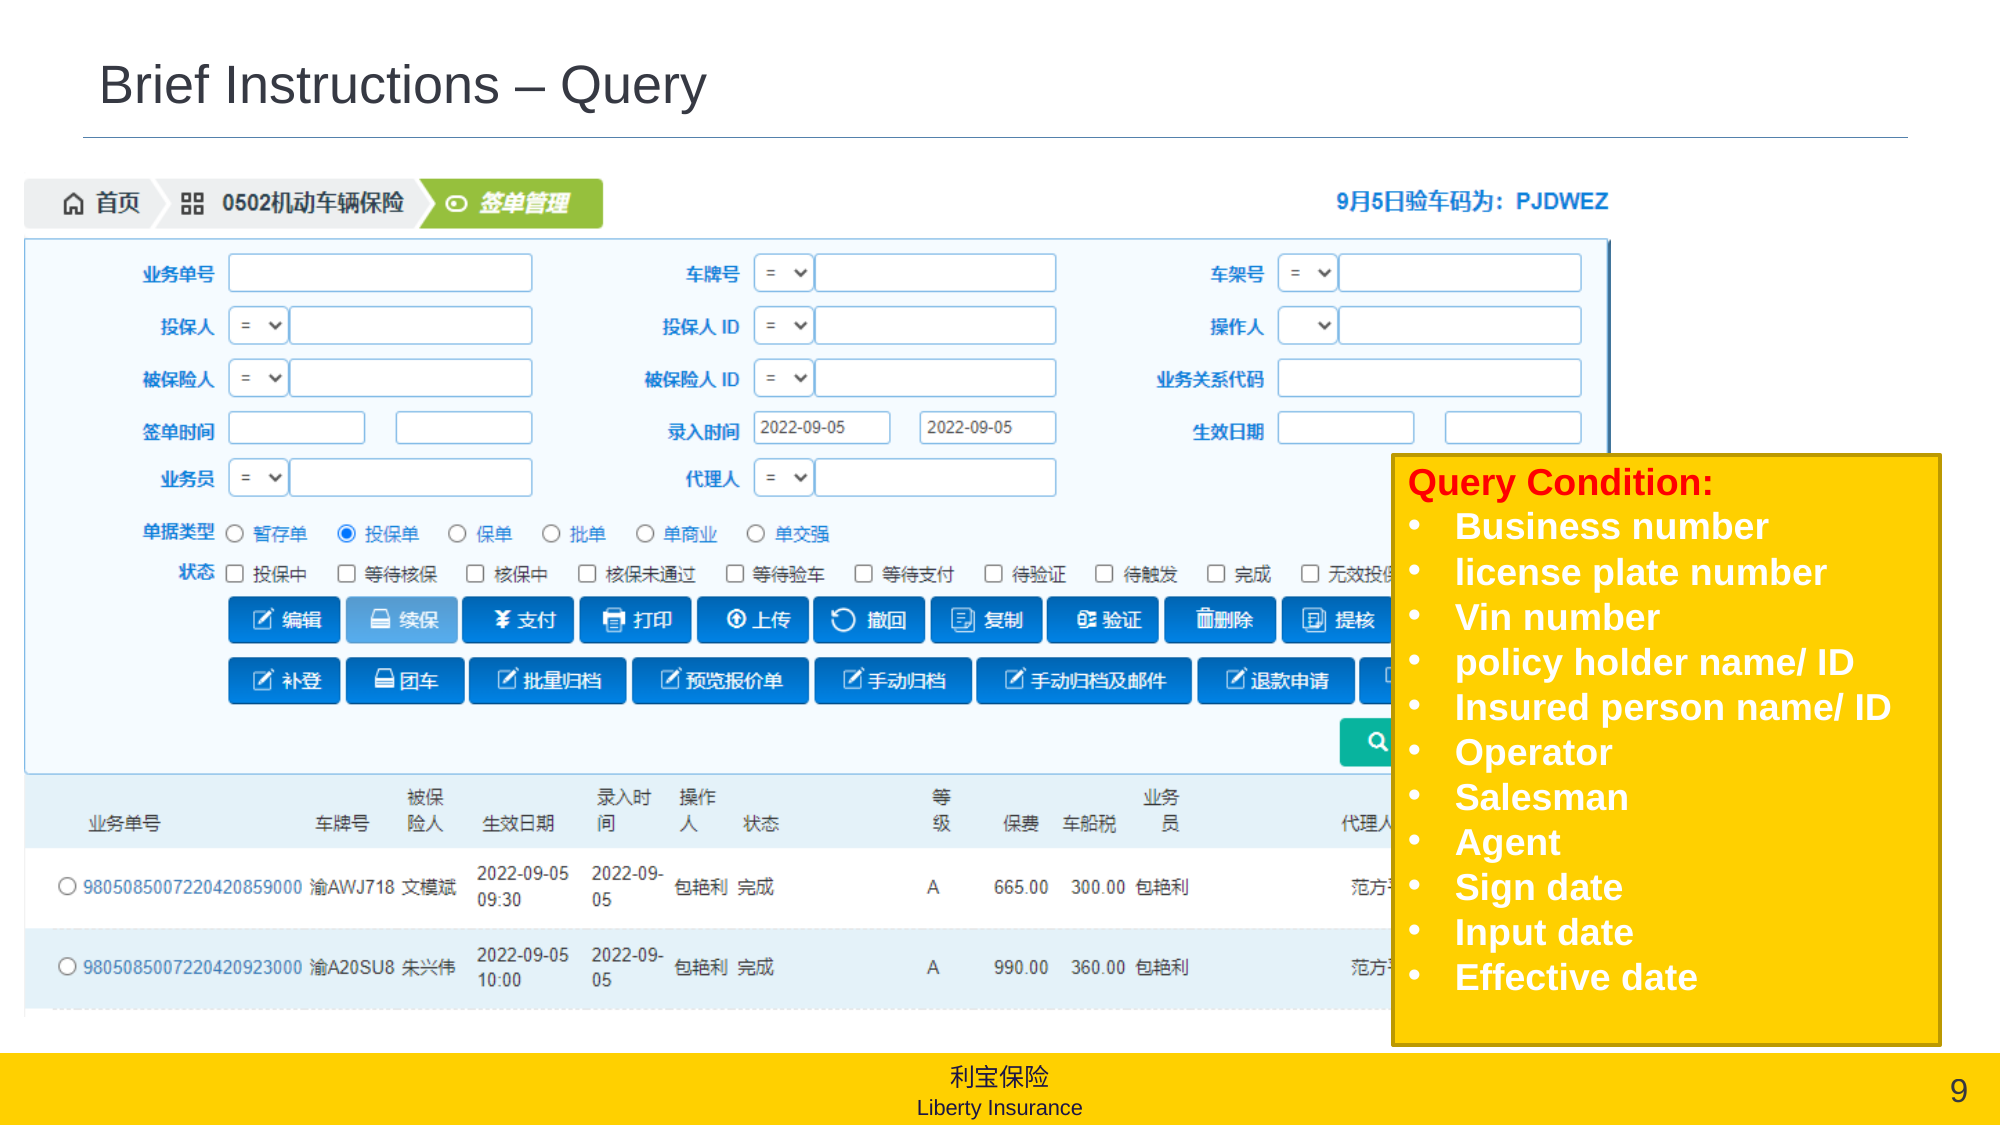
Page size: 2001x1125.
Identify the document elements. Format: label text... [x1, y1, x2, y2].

title Brief Instructions – Query [84, 42, 1901, 123]
text_box Query Condition: Business number license plate number Vin number policy holder name/ ID Insured person name/ ID Operator Salesman Agent Sign date Input date Effective date [1391, 453, 1942, 1047]
picture [24, 172, 1611, 1018]
slide_number 9 [1833, 1070, 1984, 1108]
